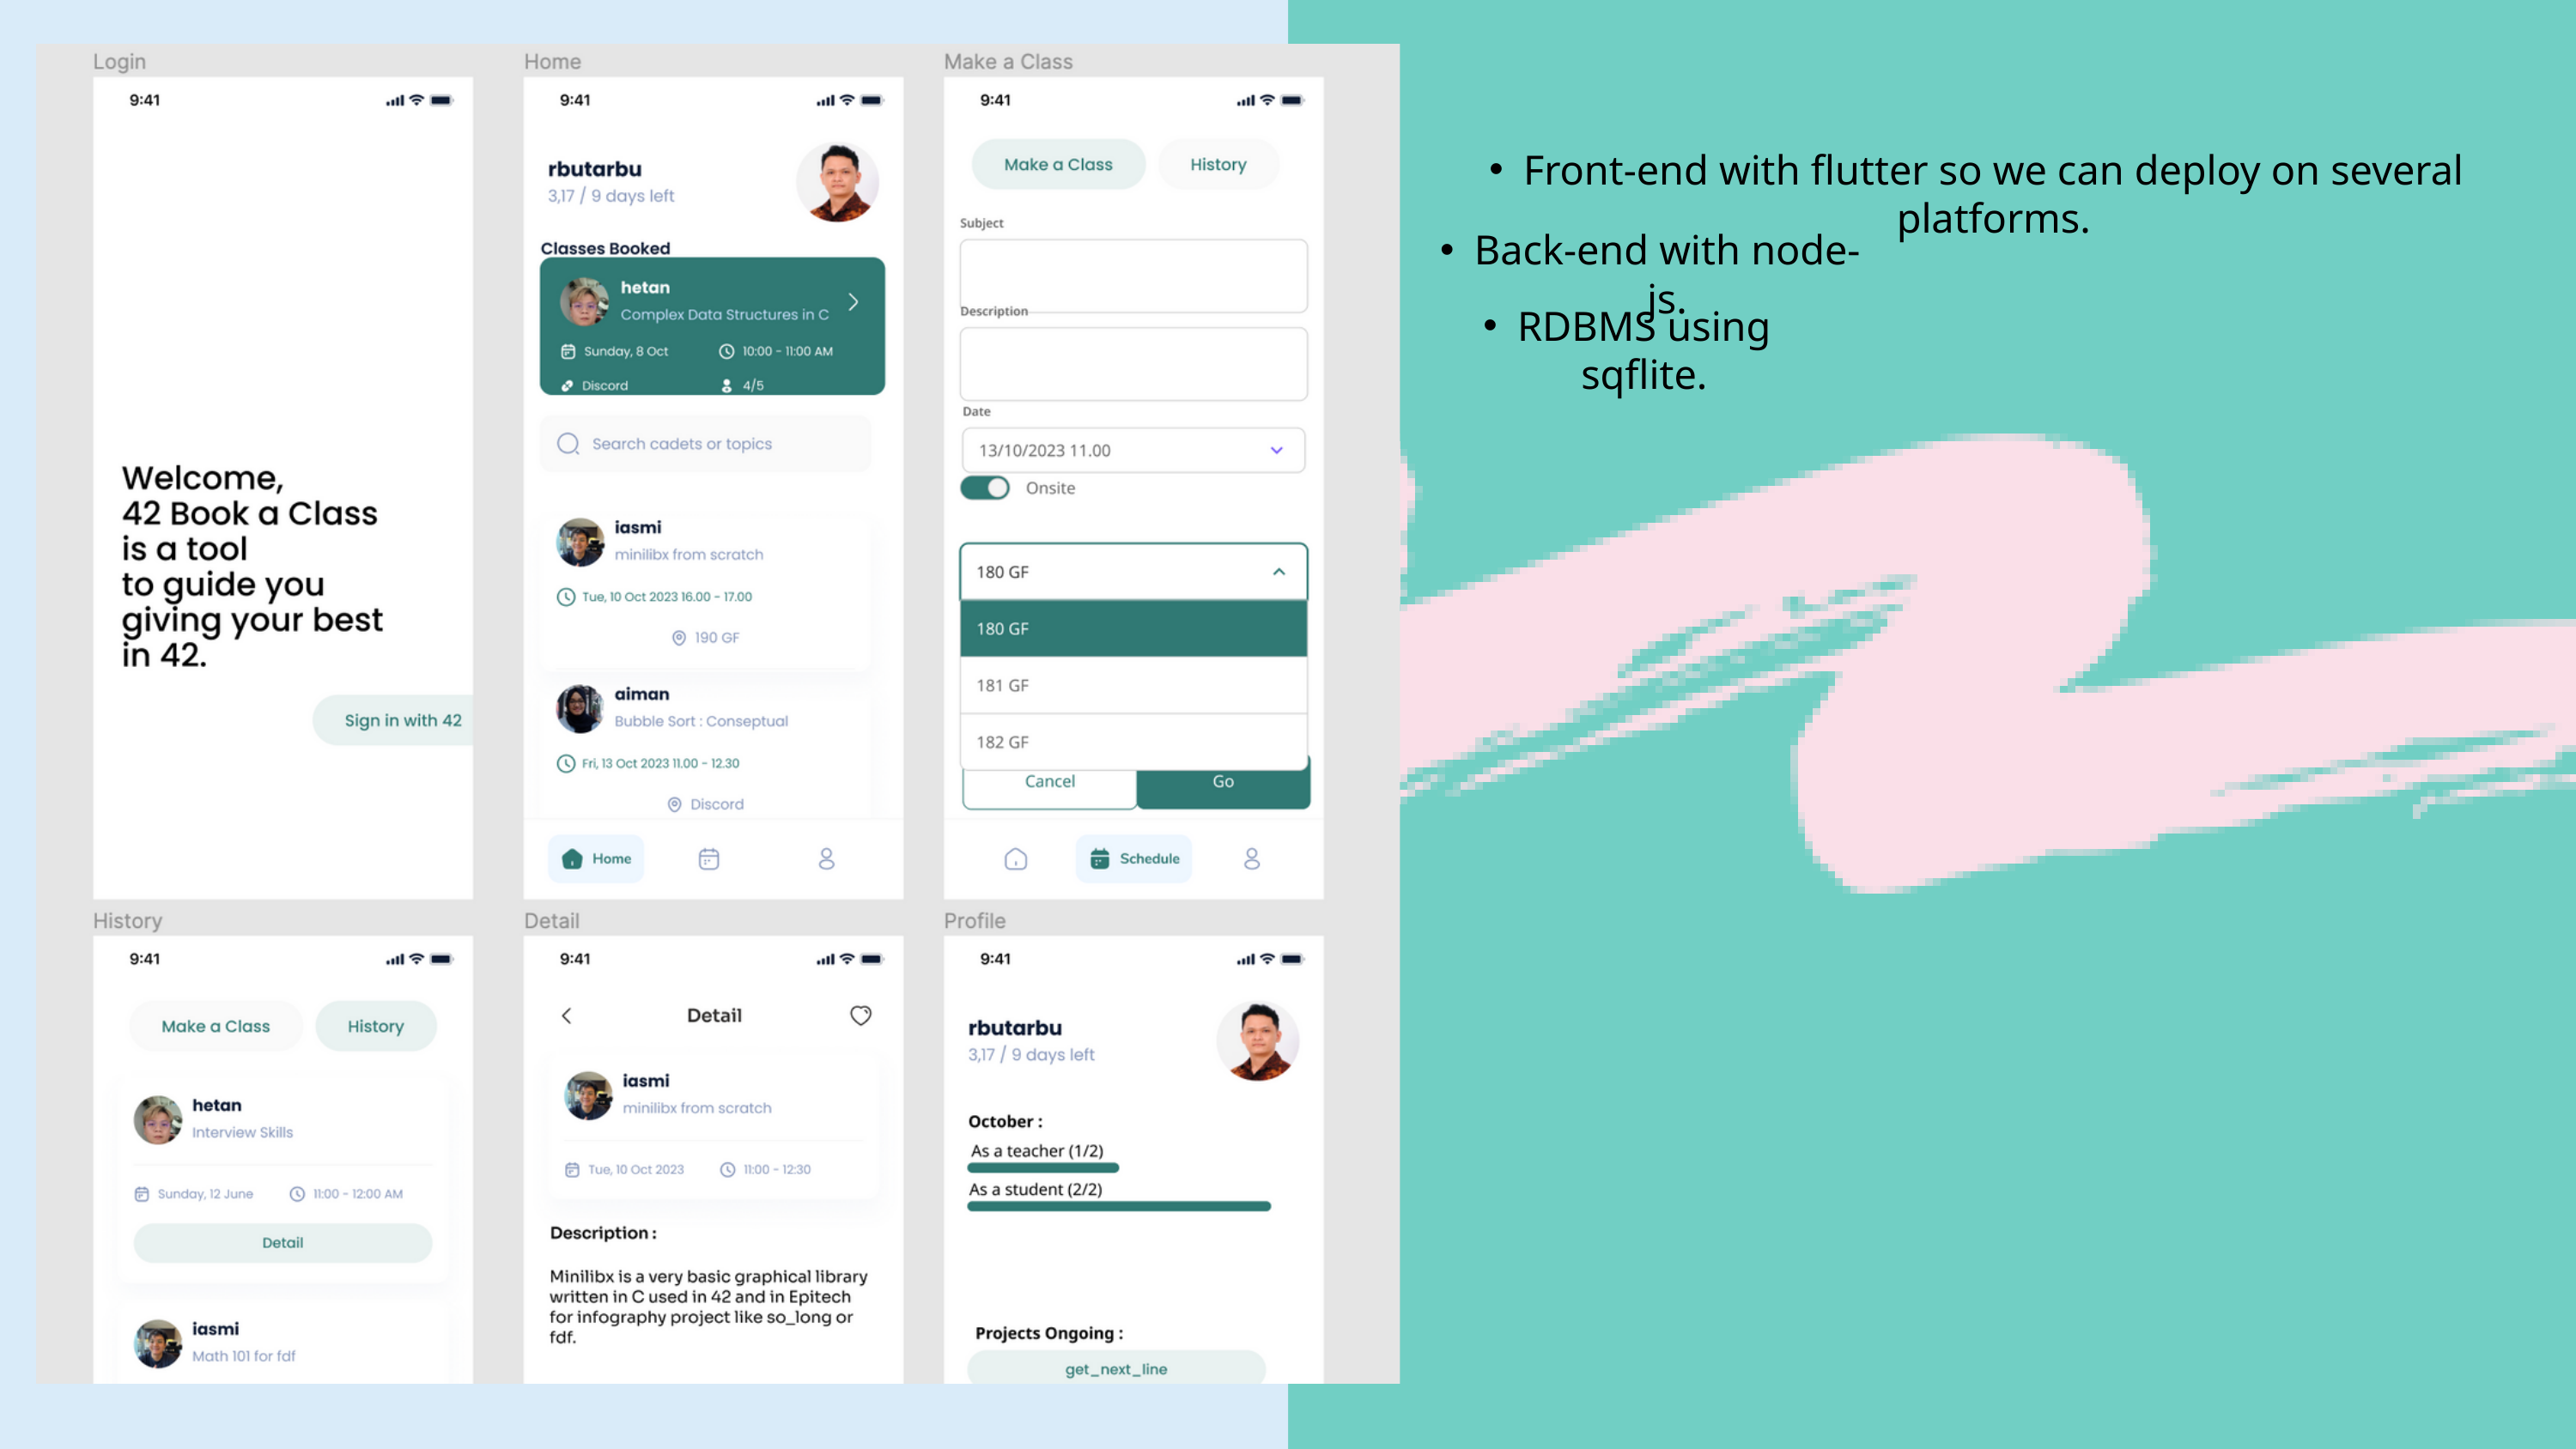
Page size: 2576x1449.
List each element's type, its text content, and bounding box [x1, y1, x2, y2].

text_box Front-end with flutter so we can deploy on several platforms. [1400, 144, 2519, 241]
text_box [0, 0, 1289, 1449]
text_box Back-end with node-js. [1400, 225, 1867, 322]
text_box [282, 332, 747, 475]
text_box [1400, 390, 2576, 894]
text_box RDBMS using sqflite. [1400, 300, 1820, 397]
text_box [1291, 44, 1400, 1384]
